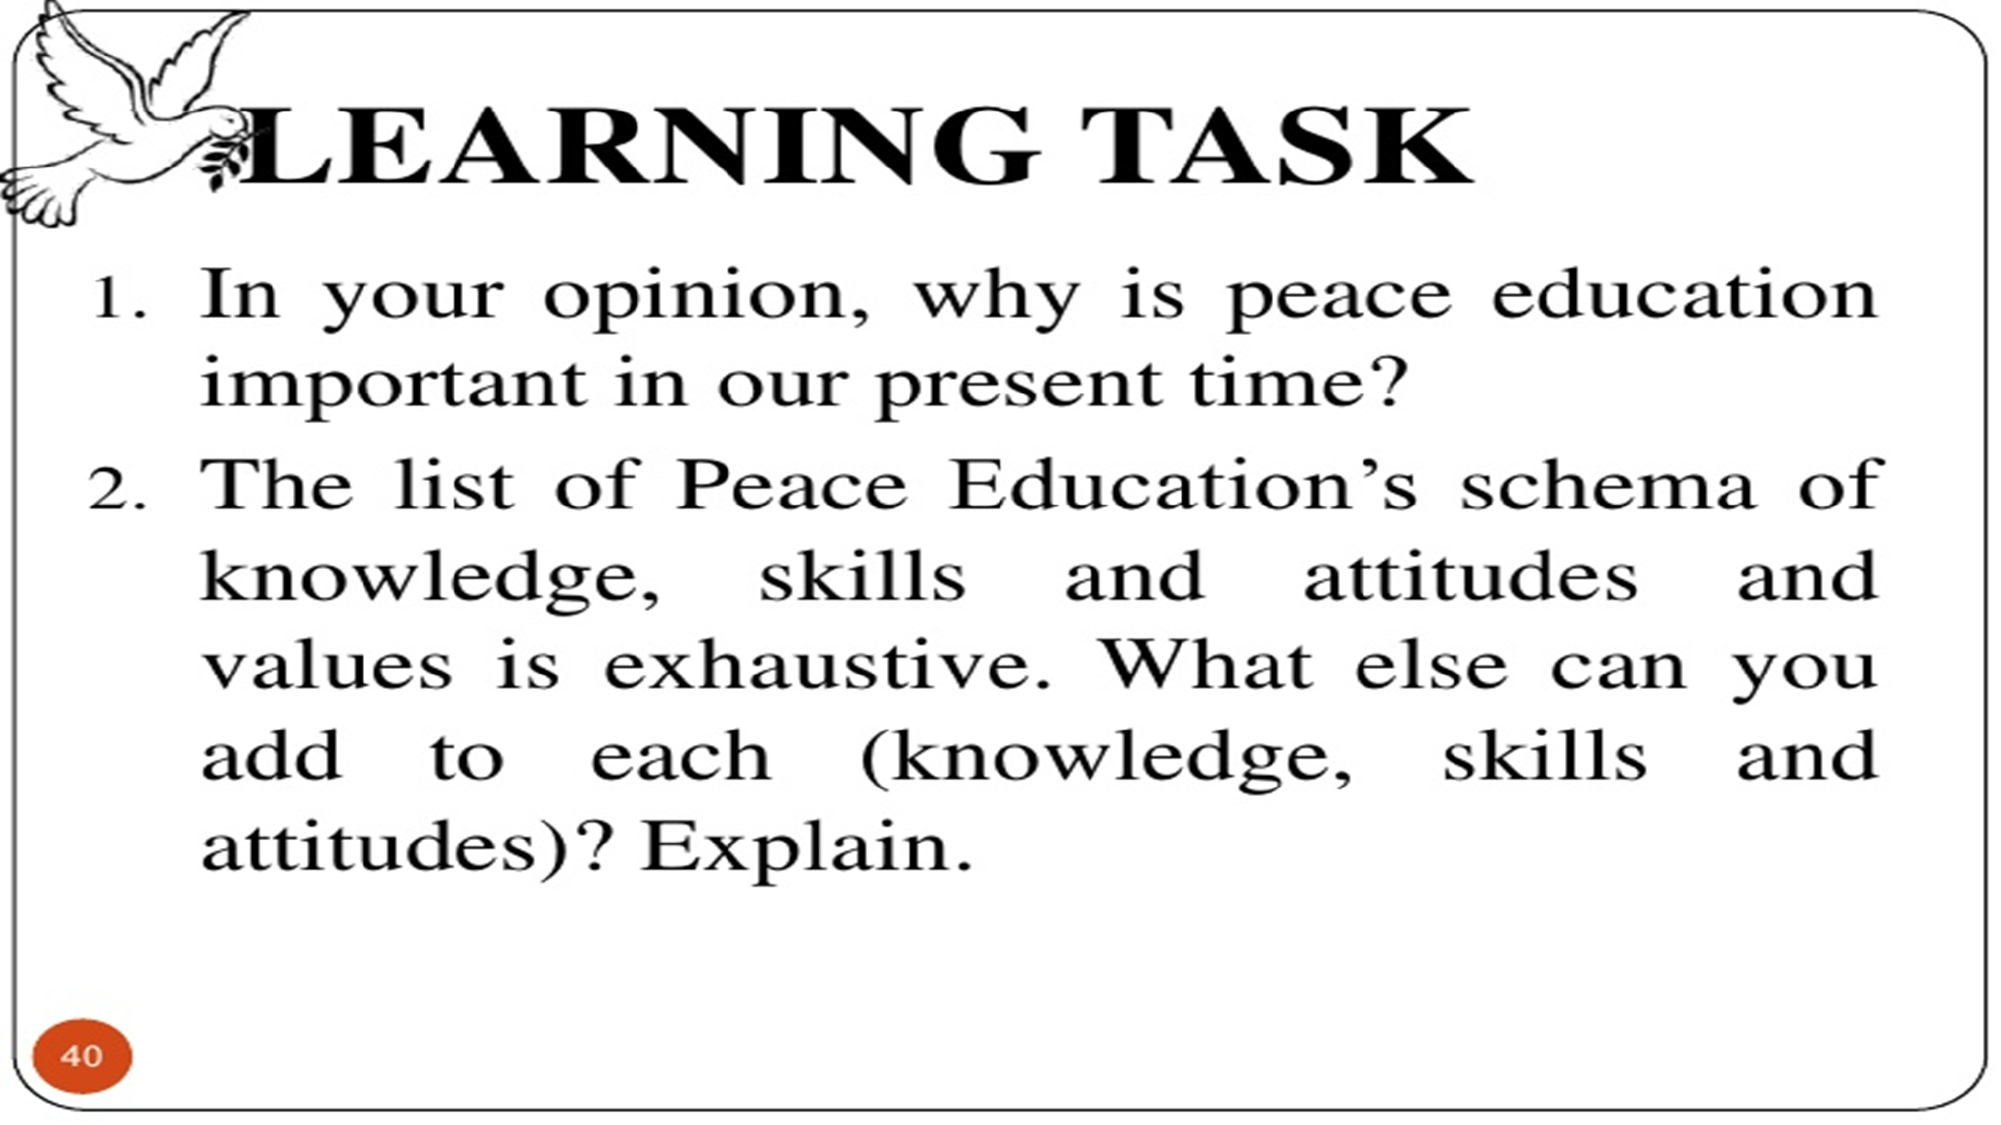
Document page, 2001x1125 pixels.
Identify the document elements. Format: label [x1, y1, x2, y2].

list [0, 0, 2000, 1125]
